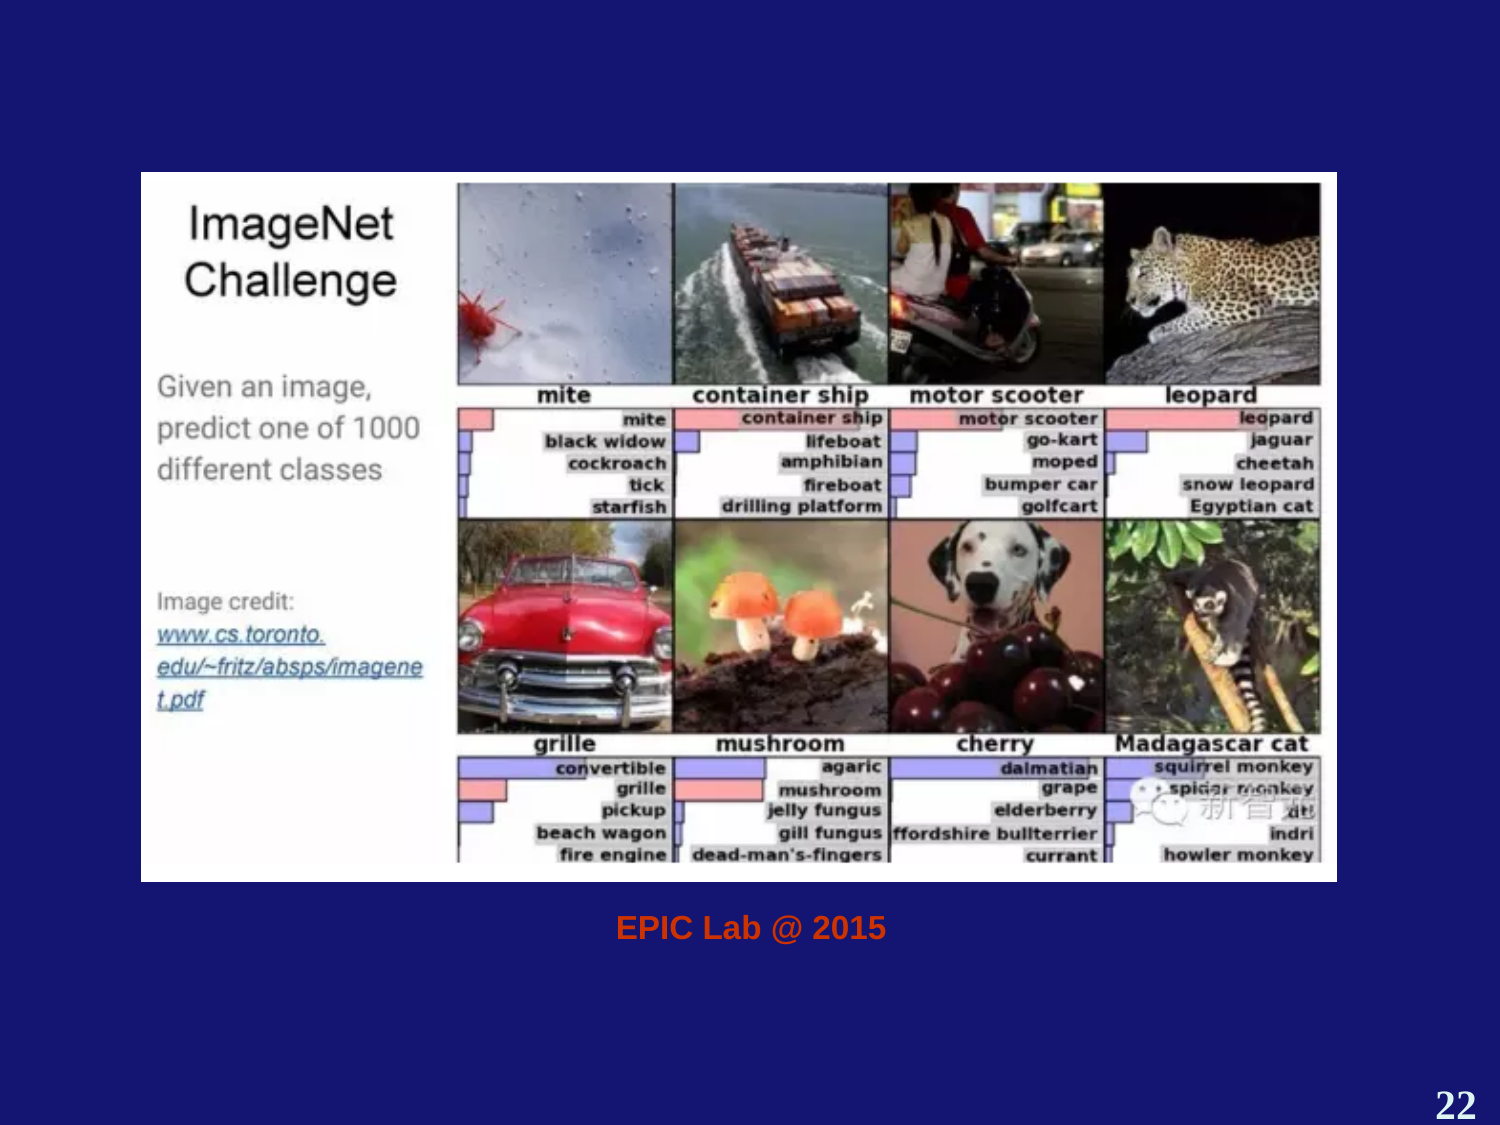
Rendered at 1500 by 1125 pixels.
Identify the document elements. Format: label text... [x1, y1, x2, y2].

footer EPIC Lab @ 2015 [188, 899, 1314, 939]
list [141, 172, 1338, 882]
